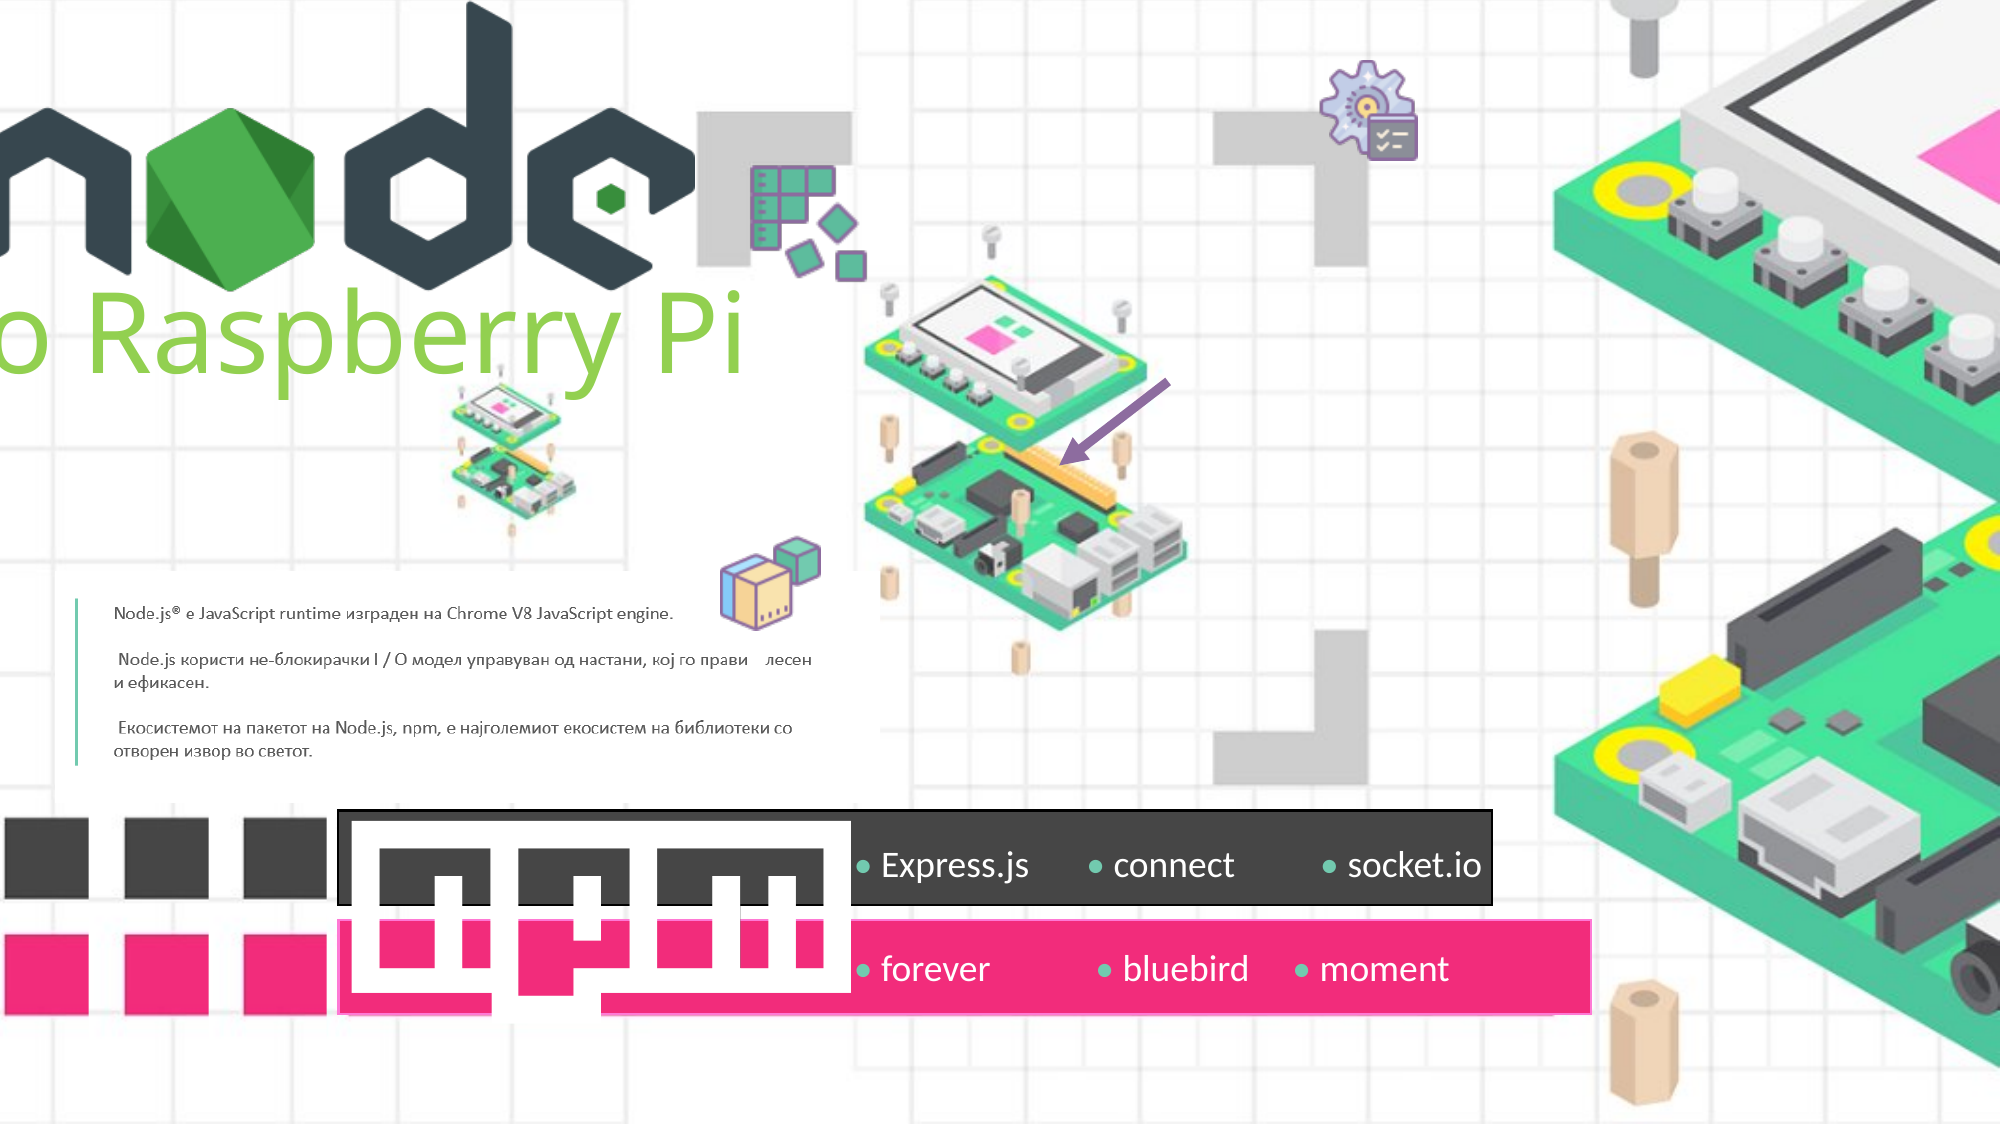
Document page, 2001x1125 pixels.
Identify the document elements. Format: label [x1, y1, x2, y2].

text_box [1059, 381, 1169, 466]
picture [0, 0, 2000, 1124]
